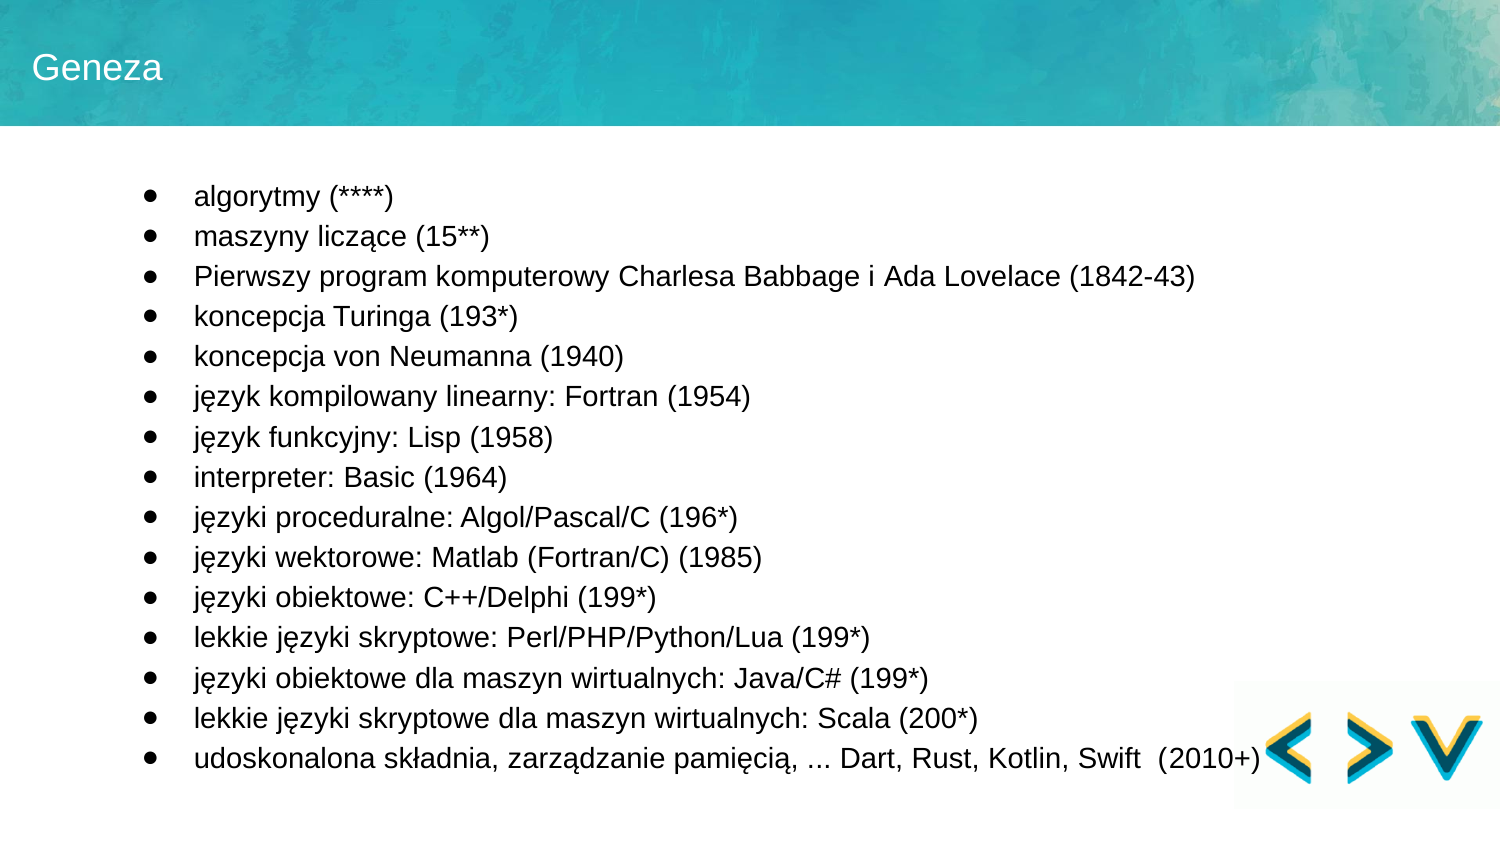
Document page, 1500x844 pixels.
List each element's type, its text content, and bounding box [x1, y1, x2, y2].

picture [0, 0, 1500, 844]
text_box Geneza [16, 28, 400, 106]
text_box algorytmy (****) maszyny liczące (15**) Pierwszy program komputerowy Charlesa Babbage i Ada Lovelace (1842-43) koncepcja Turinga (193*) koncepcja von Neumanna (1940) język kompilowany linearny: Fortran (1954) język funkcyjny: Lisp (1958) interpreter: Basic (1964) języki proceduralne: Algol/Pascal/C (196*) języki wektorowe: Matlab (Fortran/C) (1985) języki obiektowe: C++/Delphi (199*) lekkie języki skryptowe: Perl/PHP/Python/Lua (199*) języki obiektowe dla maszyn wirtualnych: Java/C# (199*) lekkie języki skryptowe dla maszyn wirtualnych: Scala (200*) udoskonalona składnia, zarządzanie pamięcią, ... Dart, Rust, Kotlin, Swift (2010+) [103, 226, 1436, 719]
